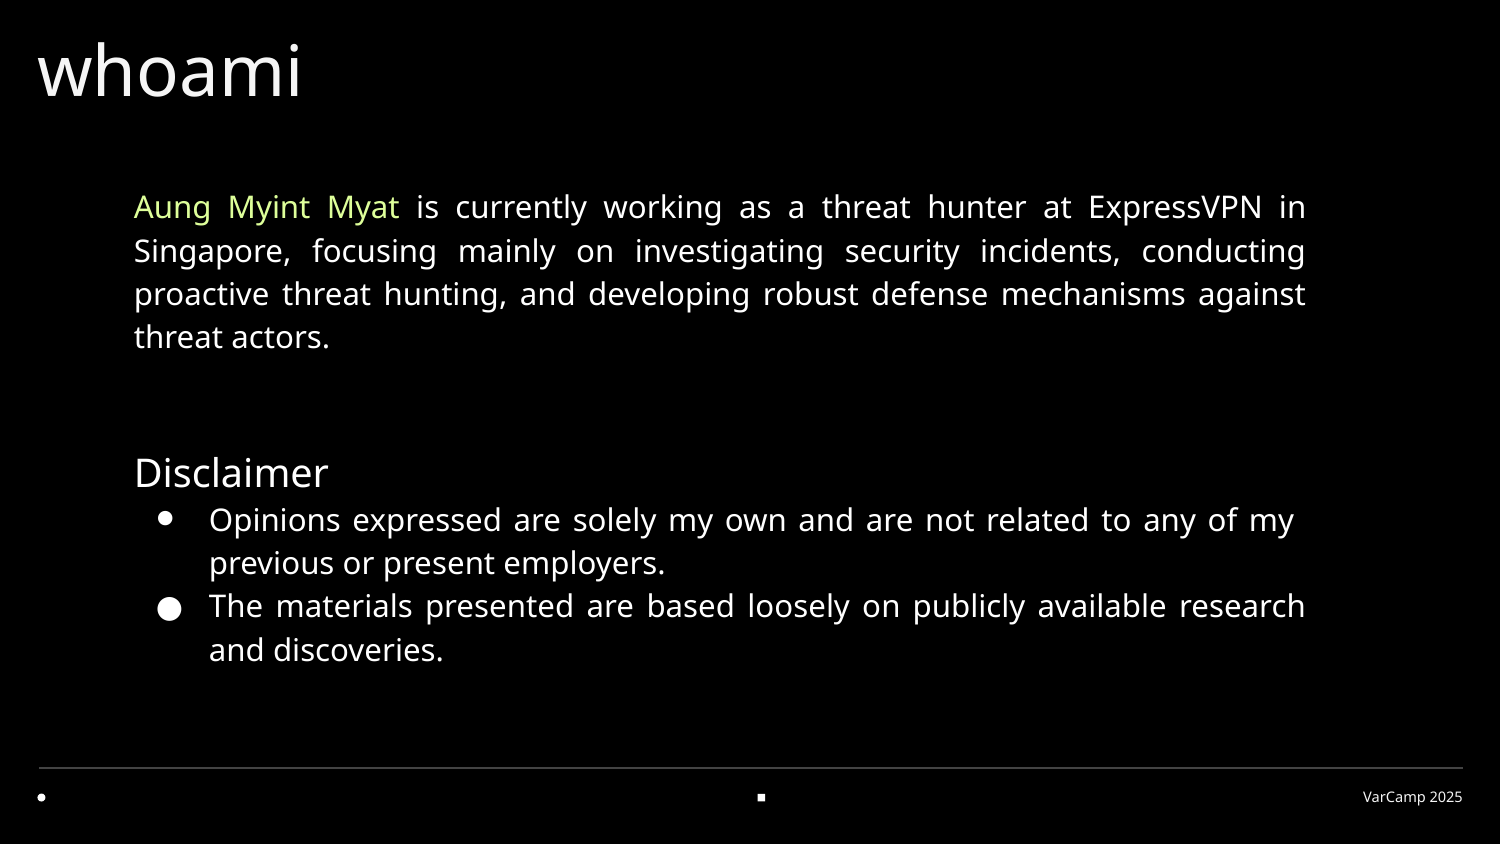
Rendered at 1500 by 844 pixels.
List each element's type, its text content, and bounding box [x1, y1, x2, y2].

subtitle VarCamp 2025 [1125, 768, 1463, 806]
text_box Aung Myint Myat is currently working as a threat hunter at ExpressVPN in Singapore, focusing mainly on investigating security incidents, conducting proactive threat hunting, and developing robust defense mechanisms against threat actors. Disclaimer Opinions expressed are solely my own and are not related to any of my previous or present employers. The materials presented are based loosely on publicly available research and discoveries. [118, 167, 1323, 728]
title whoami [37, 38, 678, 195]
